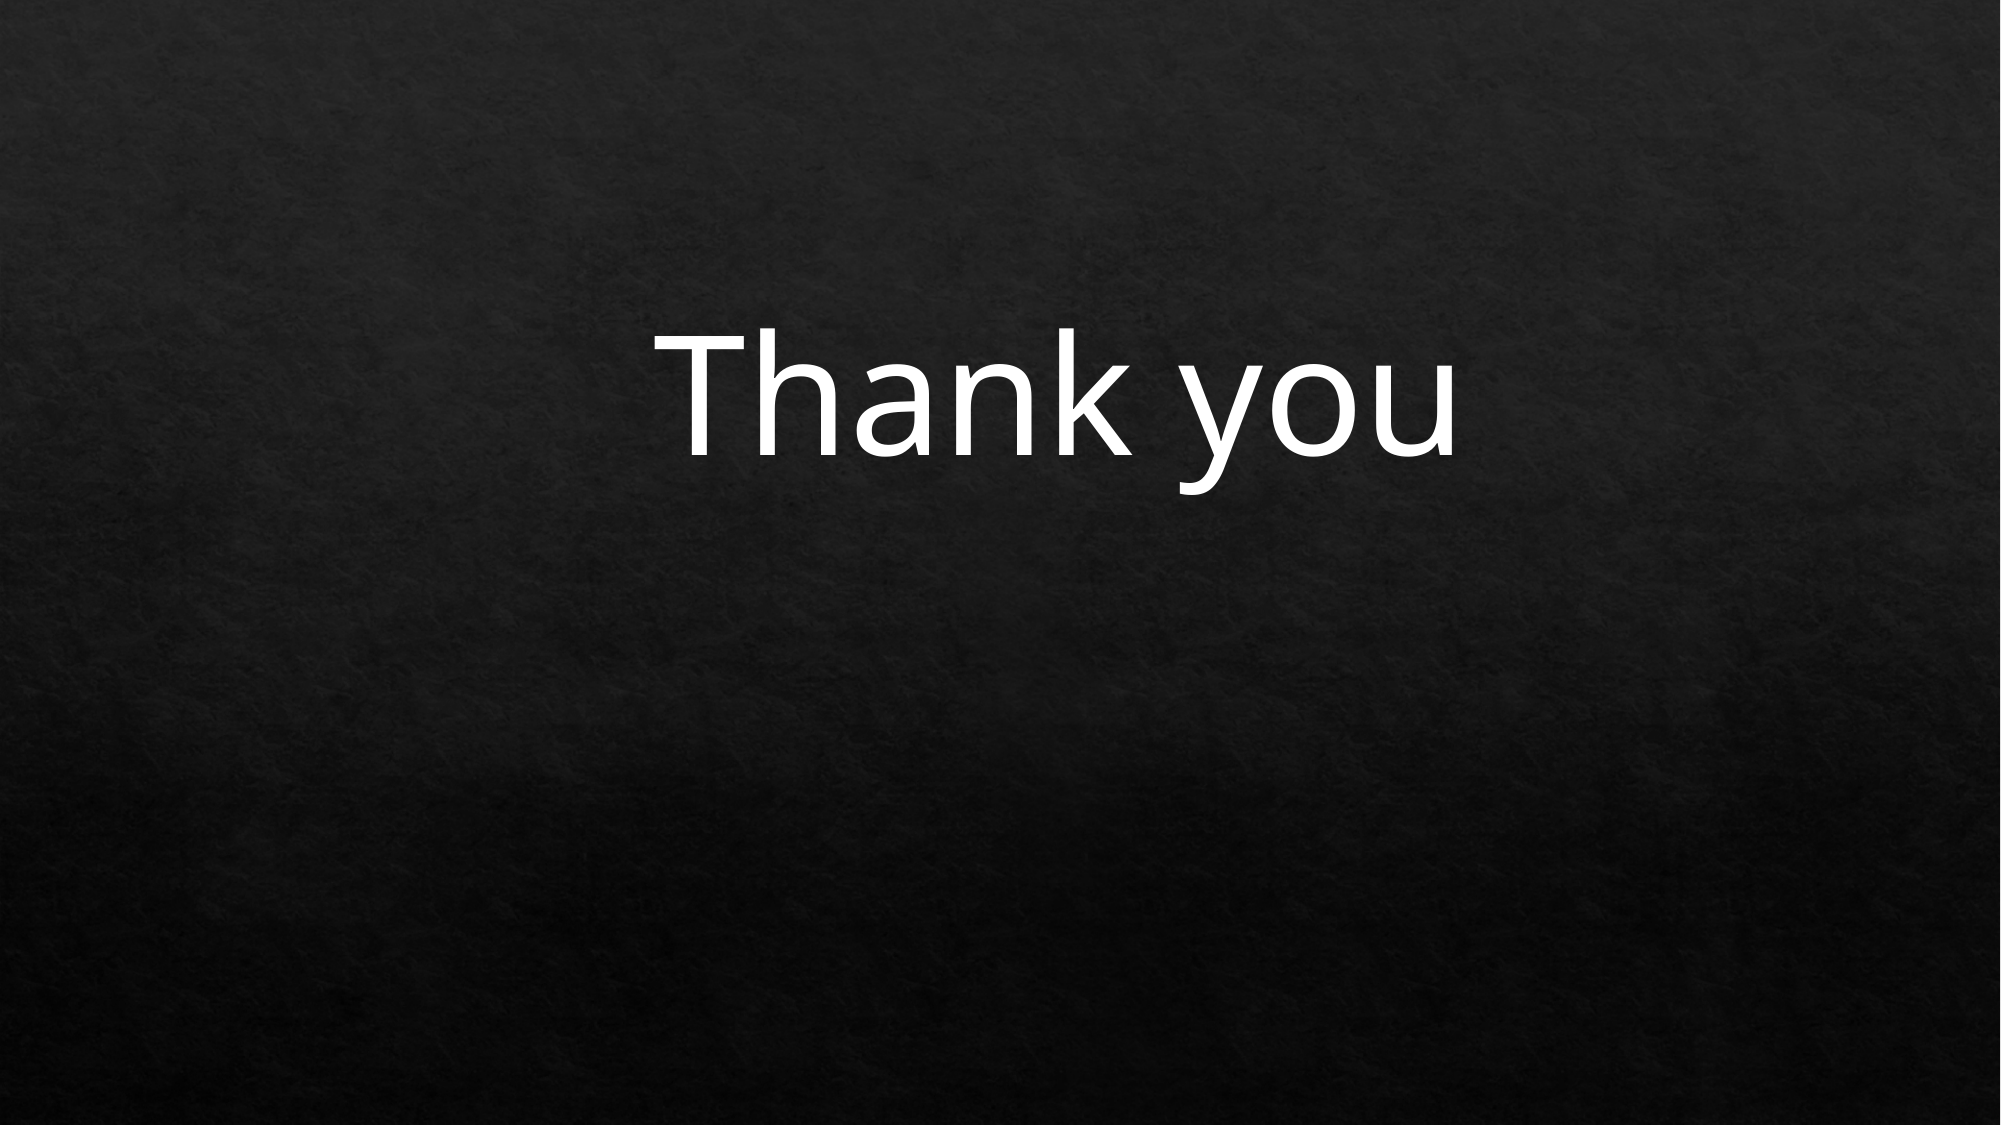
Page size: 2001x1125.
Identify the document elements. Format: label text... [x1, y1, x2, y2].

text_box Thank you [163, 81, 1750, 497]
